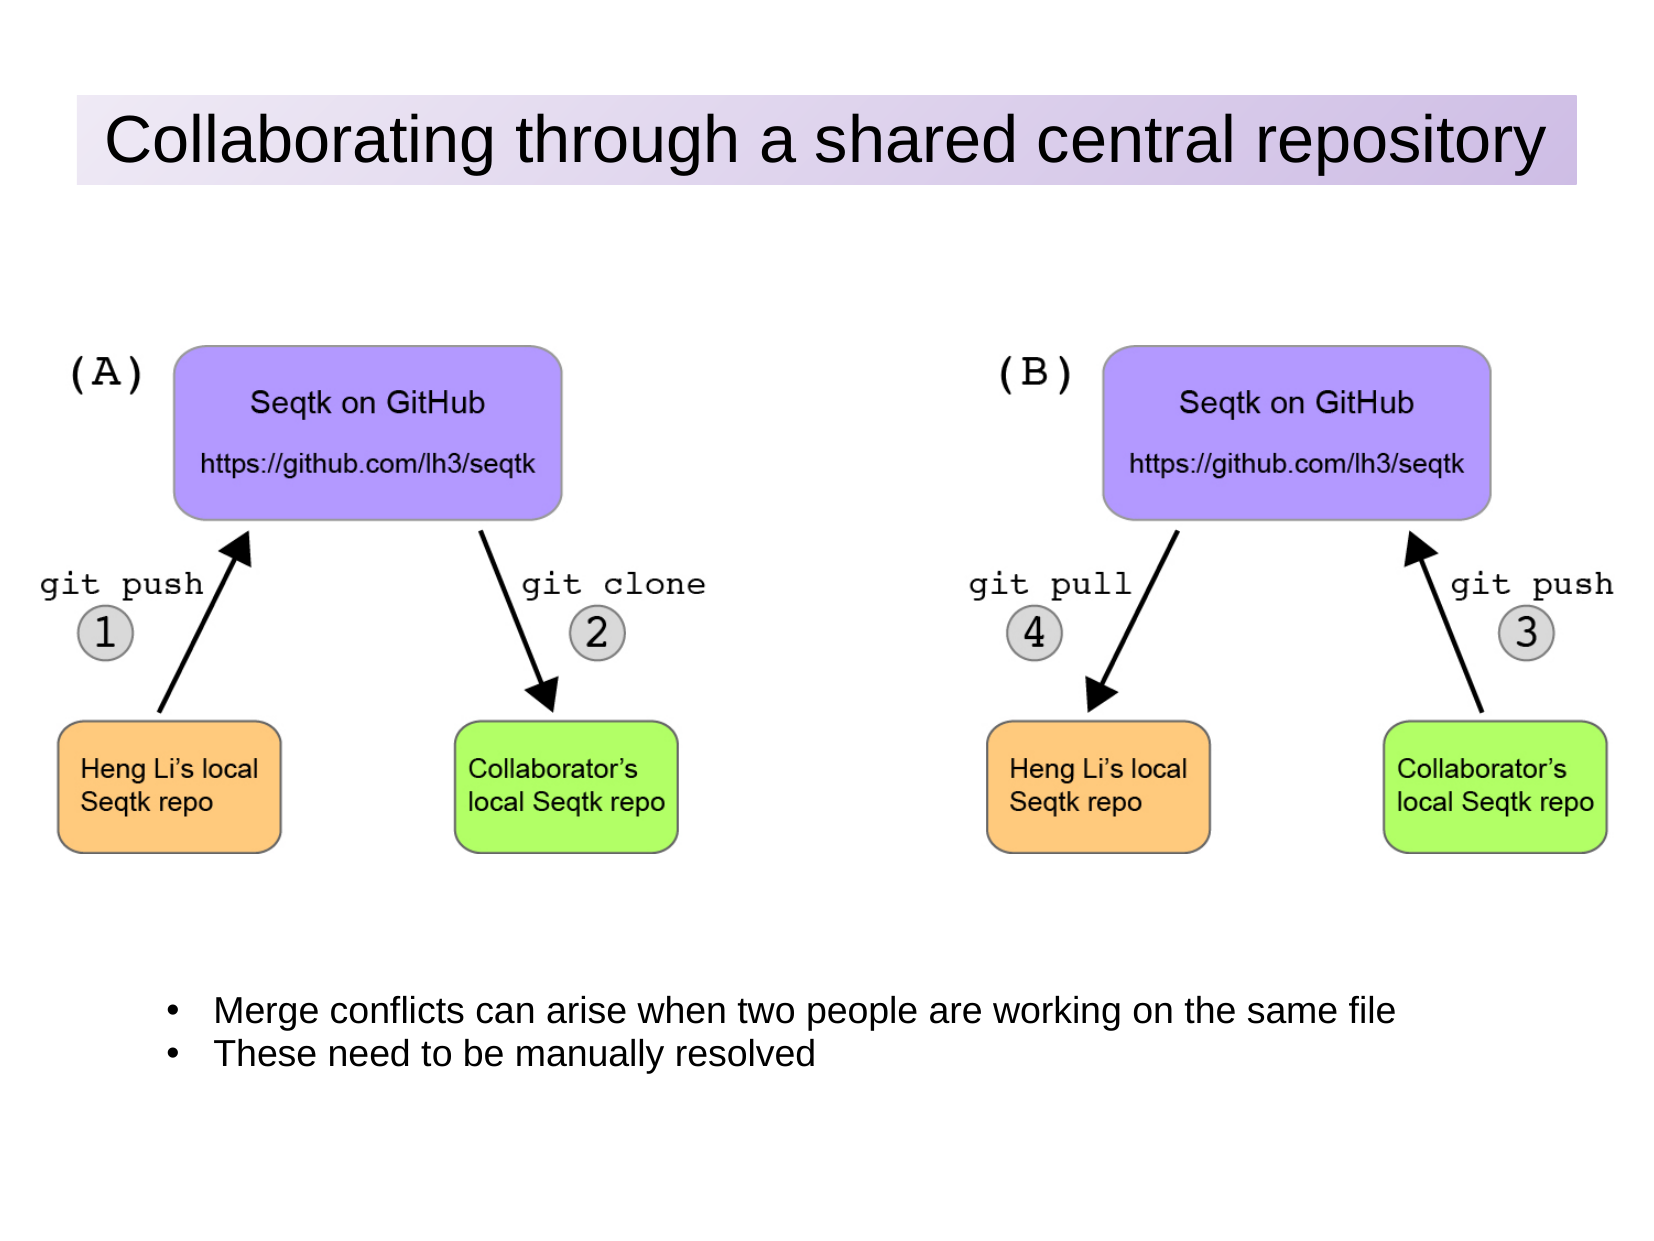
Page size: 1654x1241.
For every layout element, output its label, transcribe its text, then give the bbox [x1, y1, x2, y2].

text_box Merge conflicts can arise when two people are working on the same file These need to be manually resolved [151, 982, 1527, 1082]
picture [39, 344, 1615, 854]
text_box Collaborating through a shared central repository [76, 95, 1577, 185]
